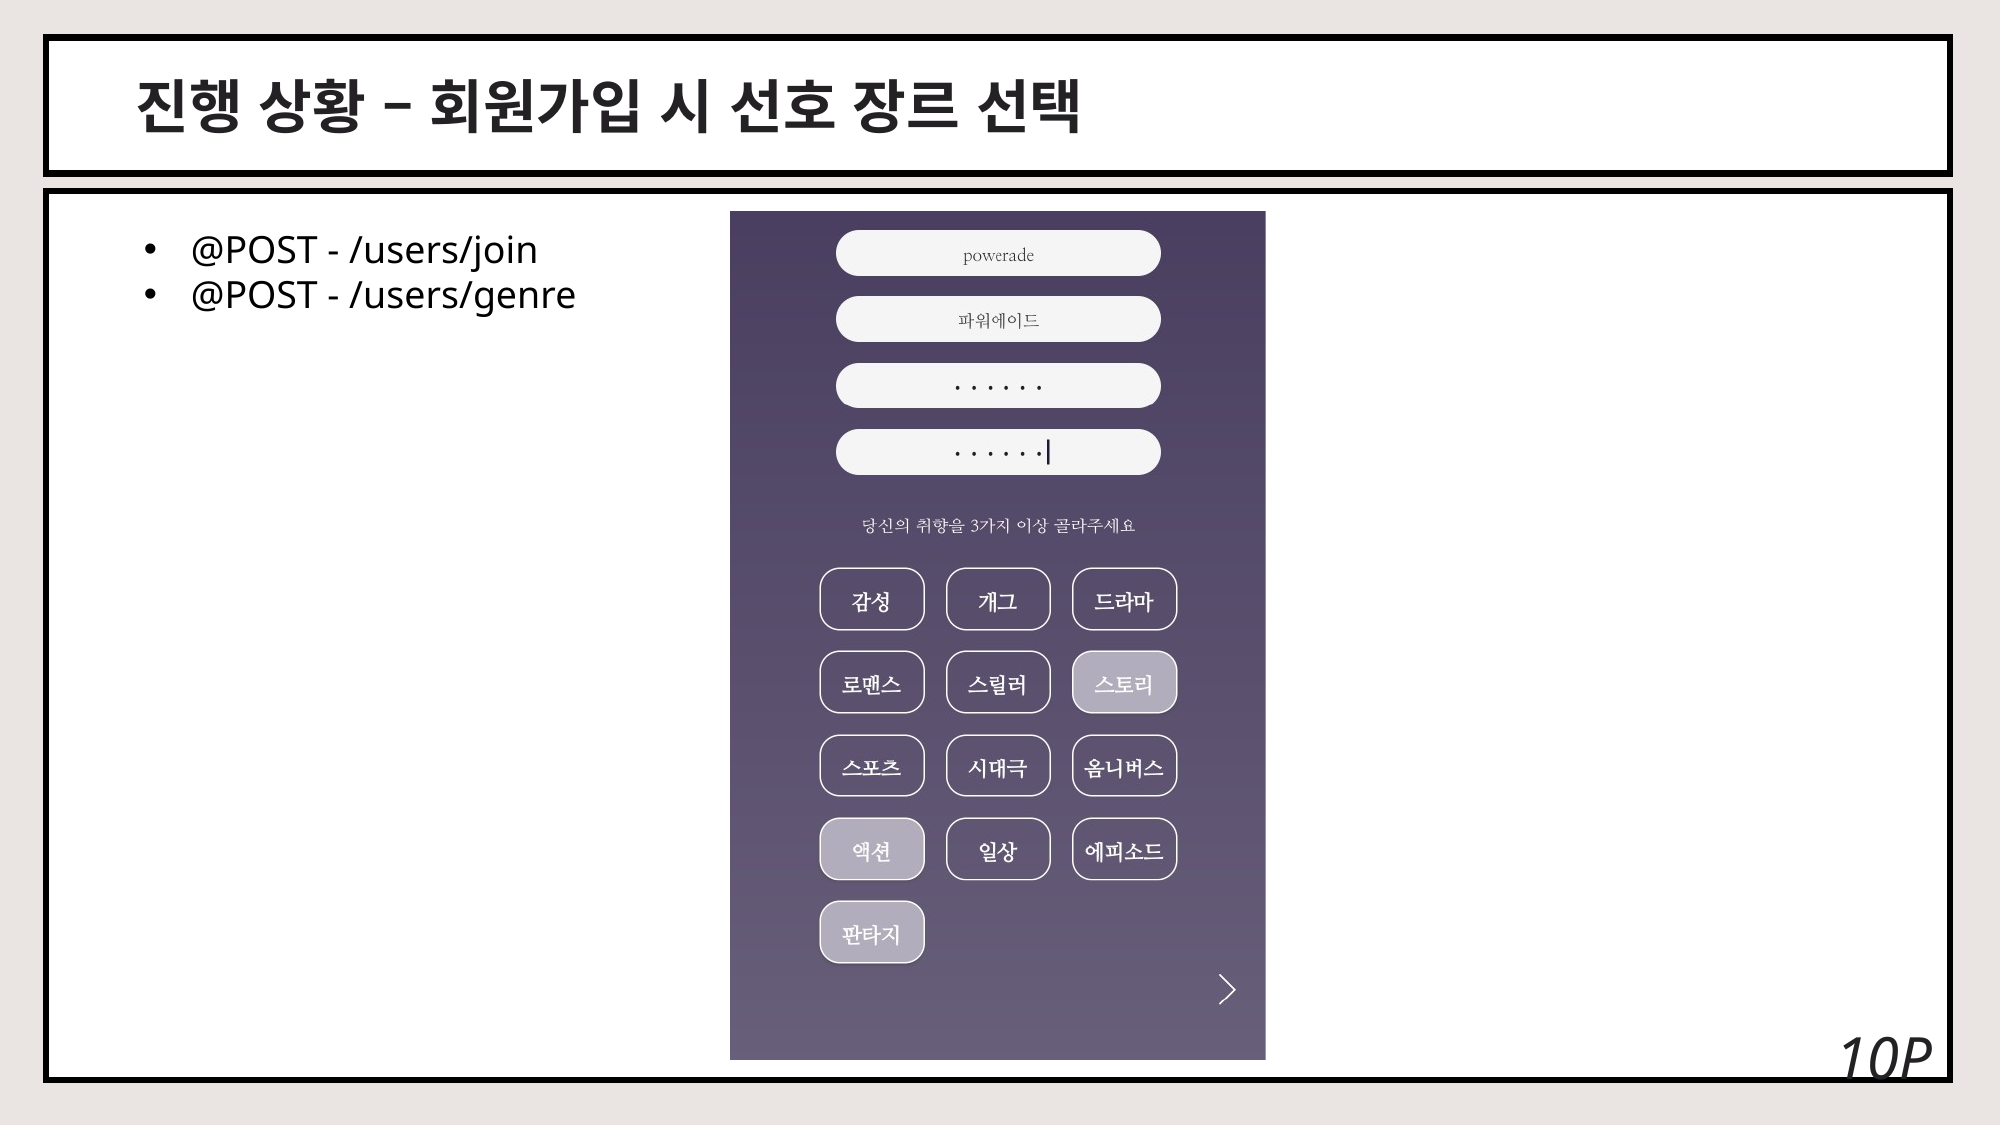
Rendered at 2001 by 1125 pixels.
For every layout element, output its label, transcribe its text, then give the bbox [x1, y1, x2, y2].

picture [730, 211, 1266, 1060]
text_box [45, 190, 1951, 1081]
text_box @POST - /users/join @POST - /users/genre [129, 218, 730, 324]
text_box 진행 상황 – 회원가입 시 선호 장르 선택 [45, 36, 1951, 175]
text_box 10P [1799, 1013, 1967, 1125]
